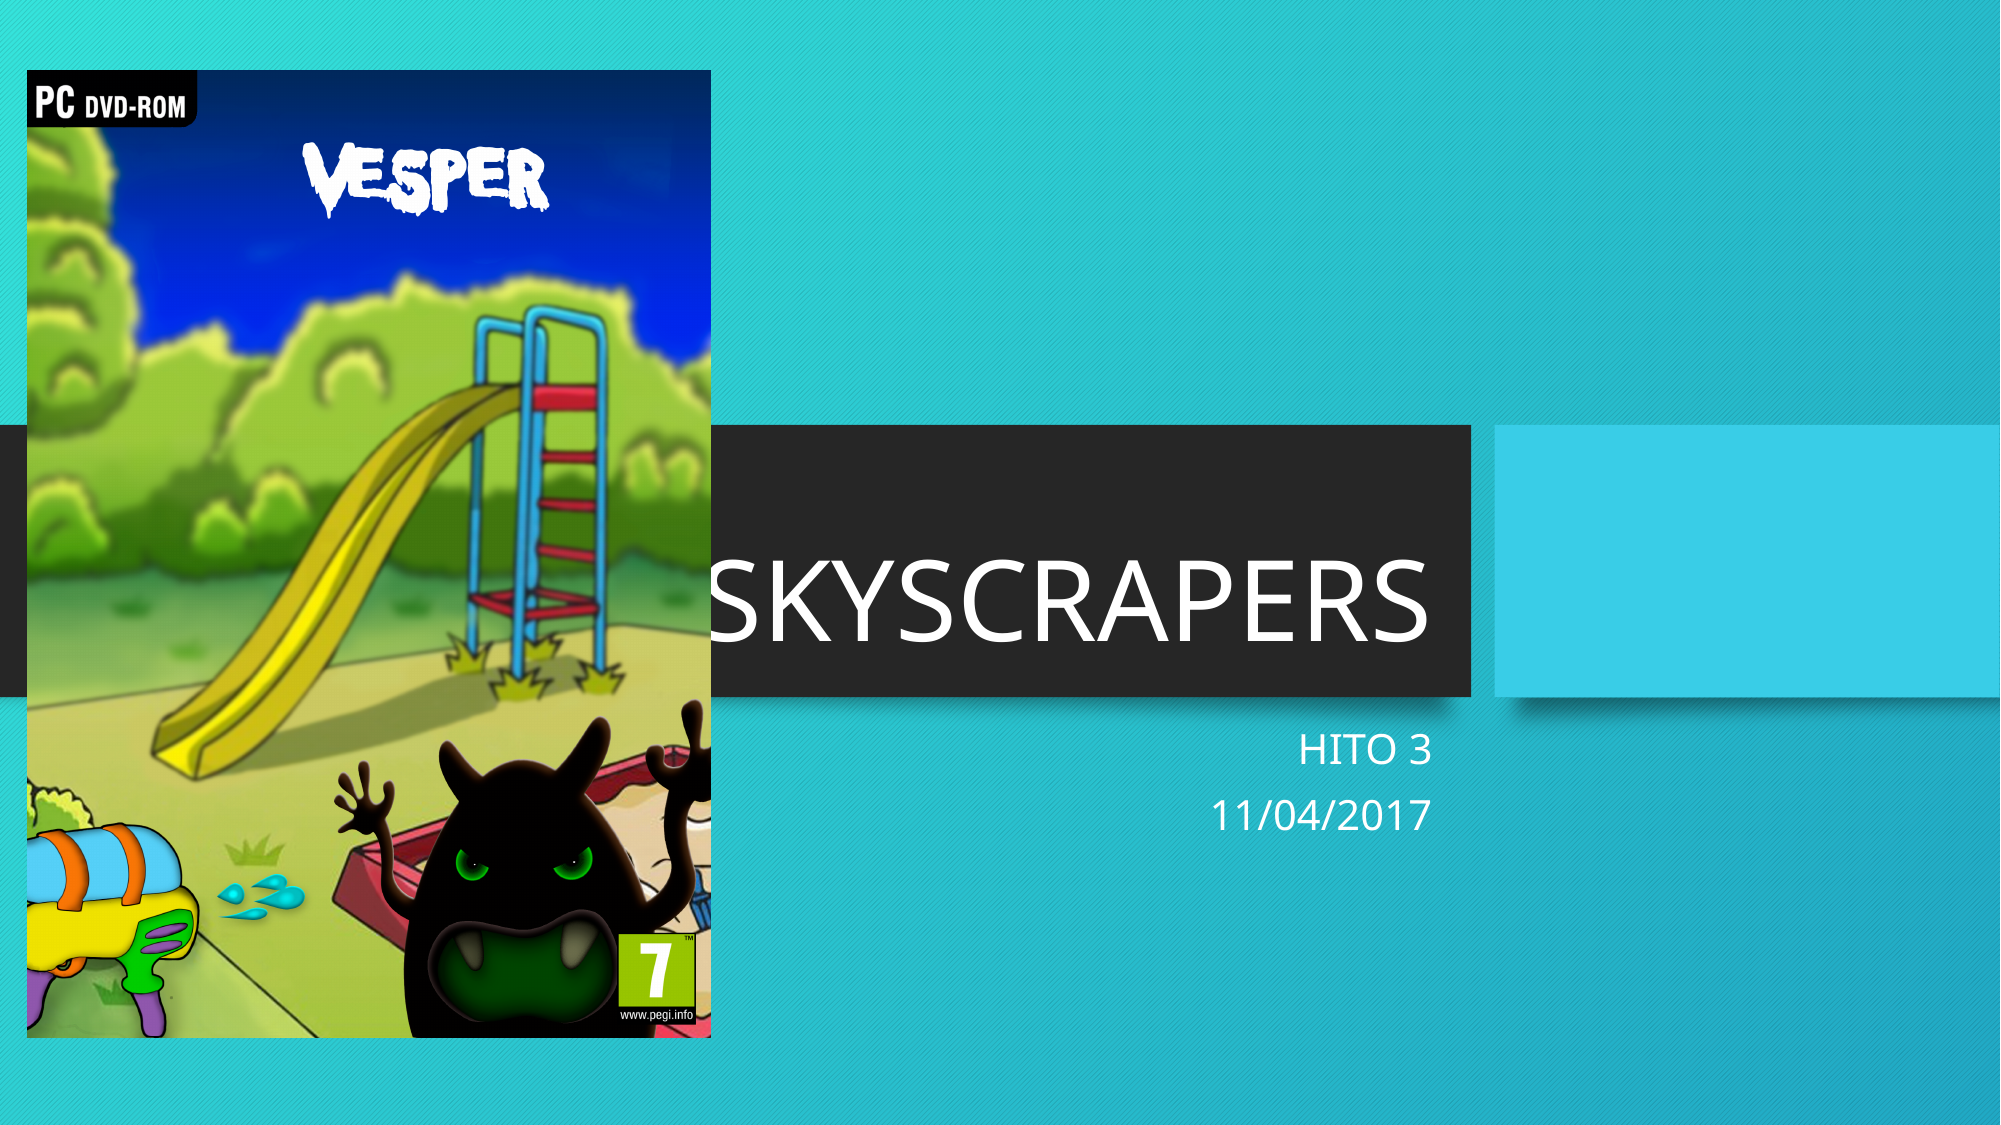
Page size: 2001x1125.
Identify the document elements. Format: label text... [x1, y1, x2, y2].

picture [1494, 698, 2000, 742]
title SKYSCRAPERS [711, 448, 1448, 674]
picture [0, 70, 1472, 1038]
subtitle HITO 3 11/04/2017 [711, 720, 1448, 905]
